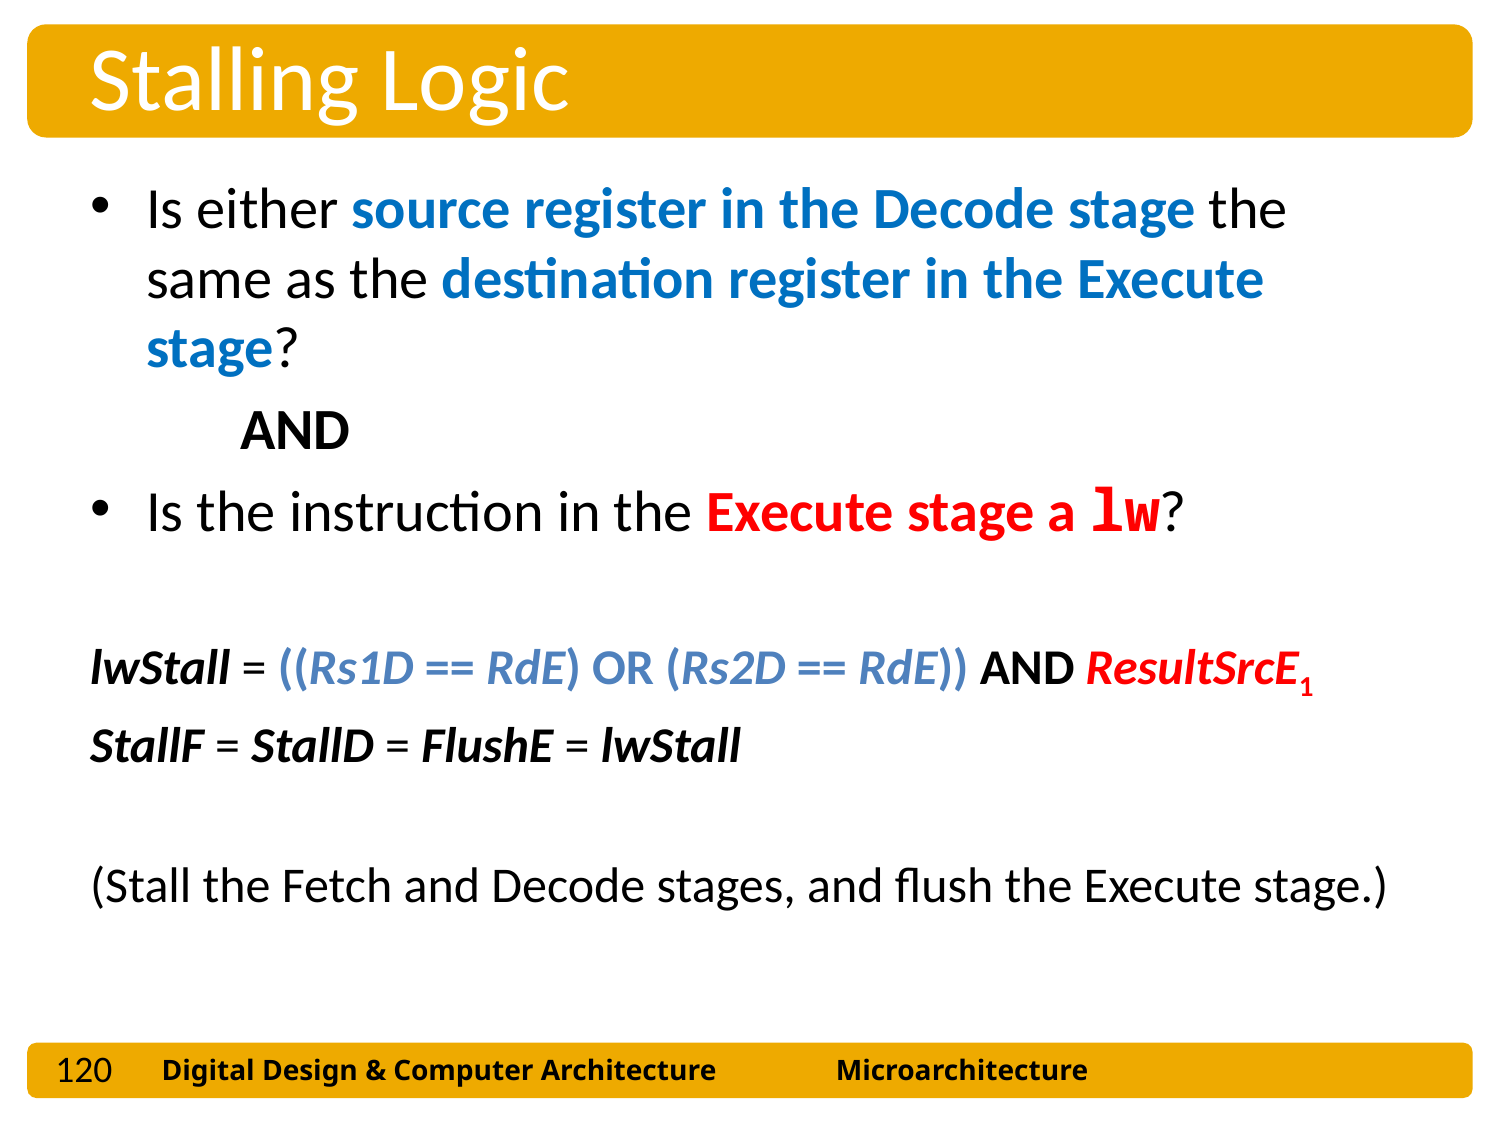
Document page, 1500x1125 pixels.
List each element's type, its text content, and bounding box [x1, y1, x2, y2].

text_box Stalling Logic [75, 11, 1450, 136]
text_box Is either source register in the Decode stage the same as the destination register in the Execute stage? AND Is the instruction in the Execute stage a lw? lwStall = ((Rs1D == RdE) OR (Rs2D == RdE)) AND ResultSrcE1 StallF = StallD = FlushE = lwStall (Stall the Fetch and Decode stages, and flush the Execute stage.) [74, 162, 1425, 975]
slide_number 120 [40, 1037, 164, 1096]
